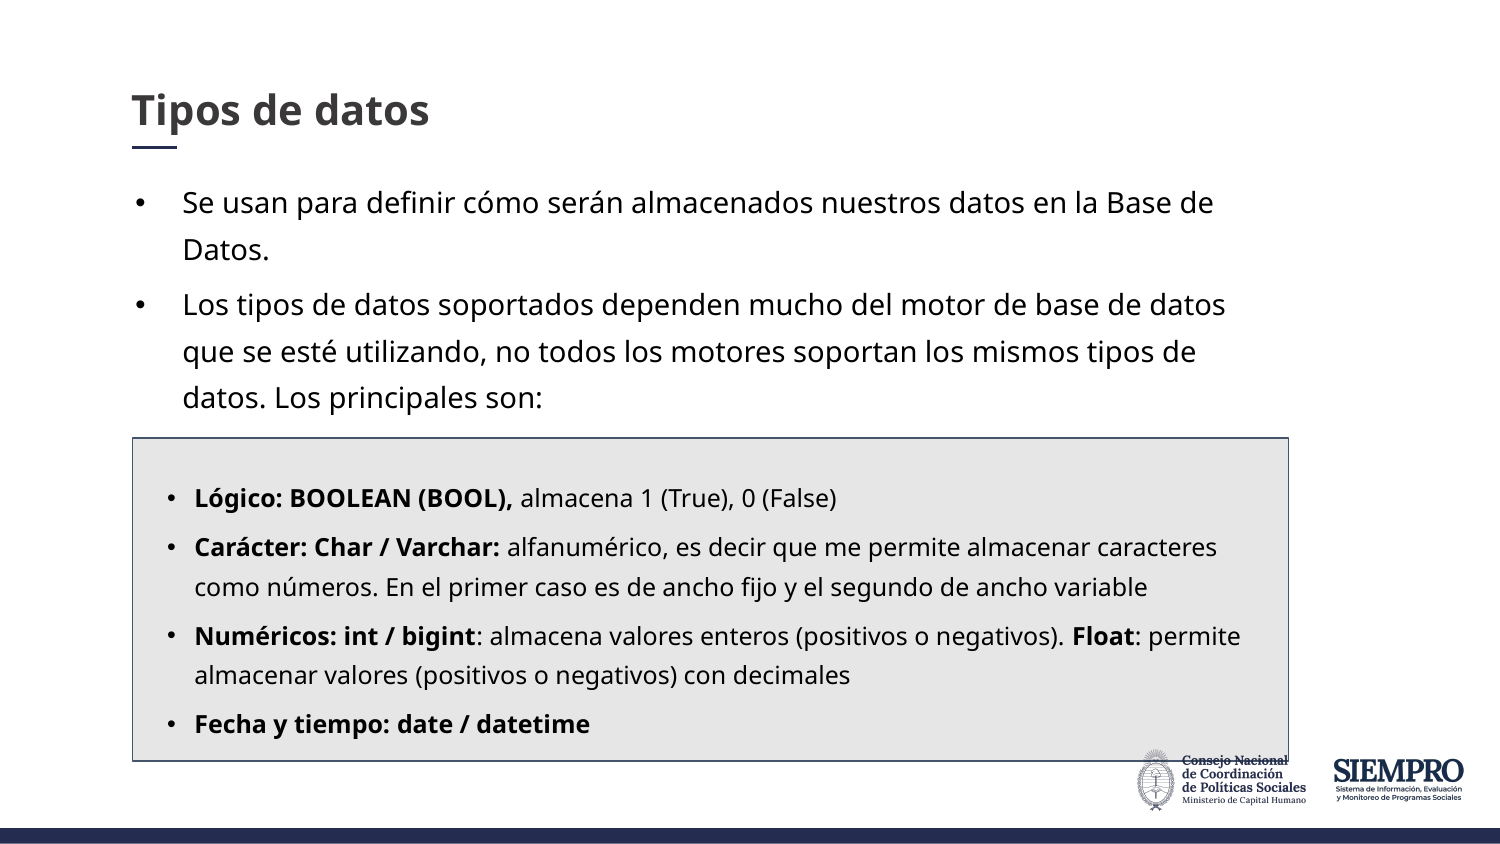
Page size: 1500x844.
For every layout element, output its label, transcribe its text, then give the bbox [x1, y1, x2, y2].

text_box Se usan para definir cómo serán almacenados nuestros datos en la Base de Datos. Los tipos de datos soportados dependen mucho del motor de base de datos que se esté utilizando, no todos los motores soportan los mismos tipos de datos. Los principales son: Lógico: BOOLEAN (BOOL), almacena 1 (True), 0 (False) Carácter: Char / Varchar: alfanumérico, es decir que me permite almacenar caracteres como números. En el primer caso es de ancho fijo y el segundo de ancho variable Numéricos: int / bigint: almacena valores enteros (positivos o negativos). Float: permite almacenar valores (positivos o negativos) con decimales Fecha y tiempo: date / datetime [120, 165, 1289, 761]
picture [1100, 712, 1500, 844]
text_box Tipos de datos [120, 64, 1106, 129]
text_box [0, 828, 1095, 844]
